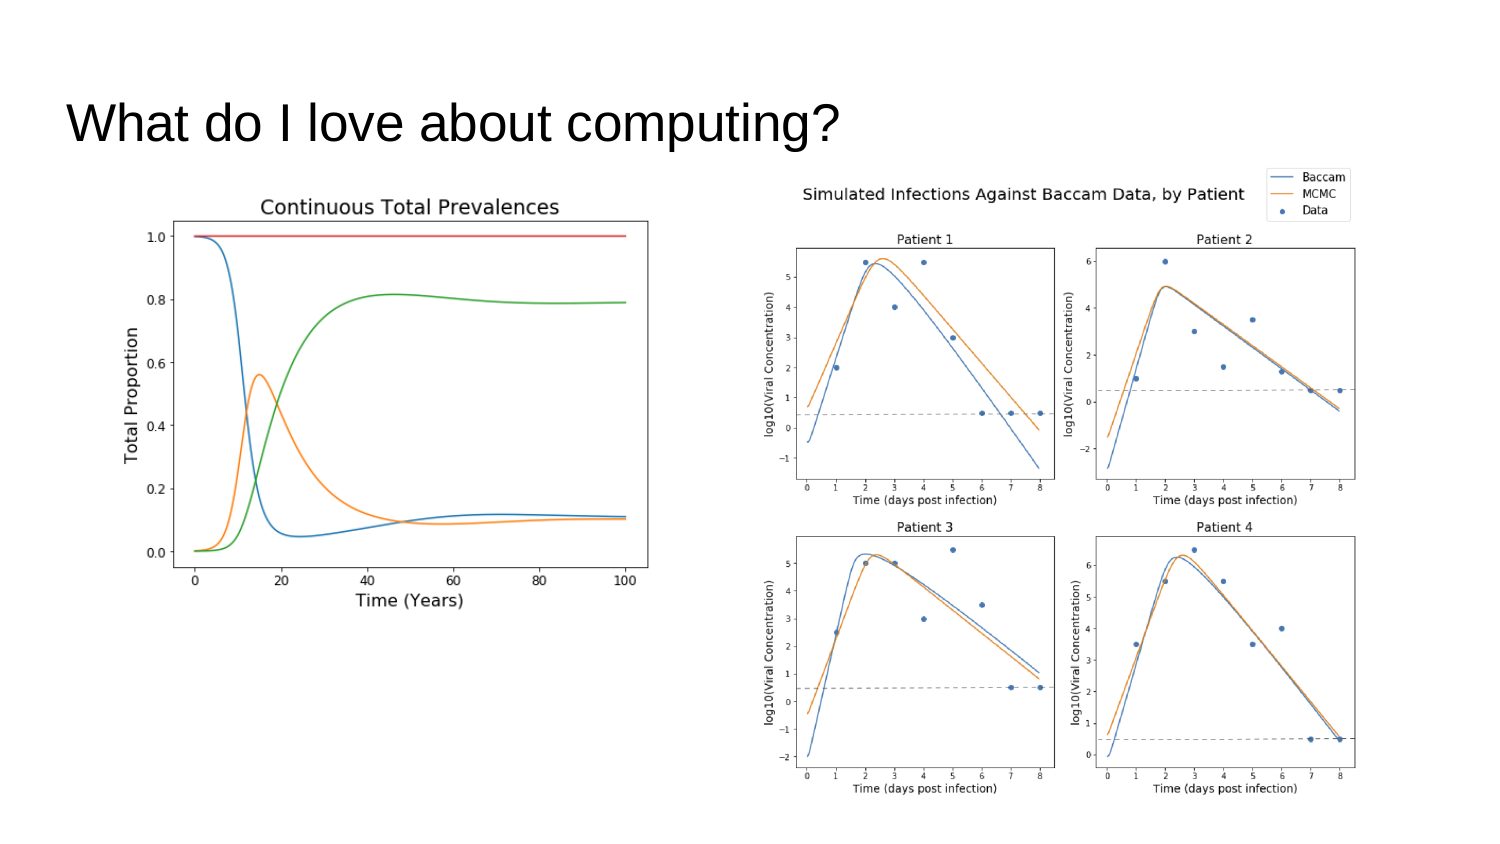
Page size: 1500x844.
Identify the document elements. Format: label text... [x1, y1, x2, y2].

picture [117, 191, 658, 616]
picture [697, 157, 1419, 807]
title What do I love about computing? [51, 72, 1449, 167]
